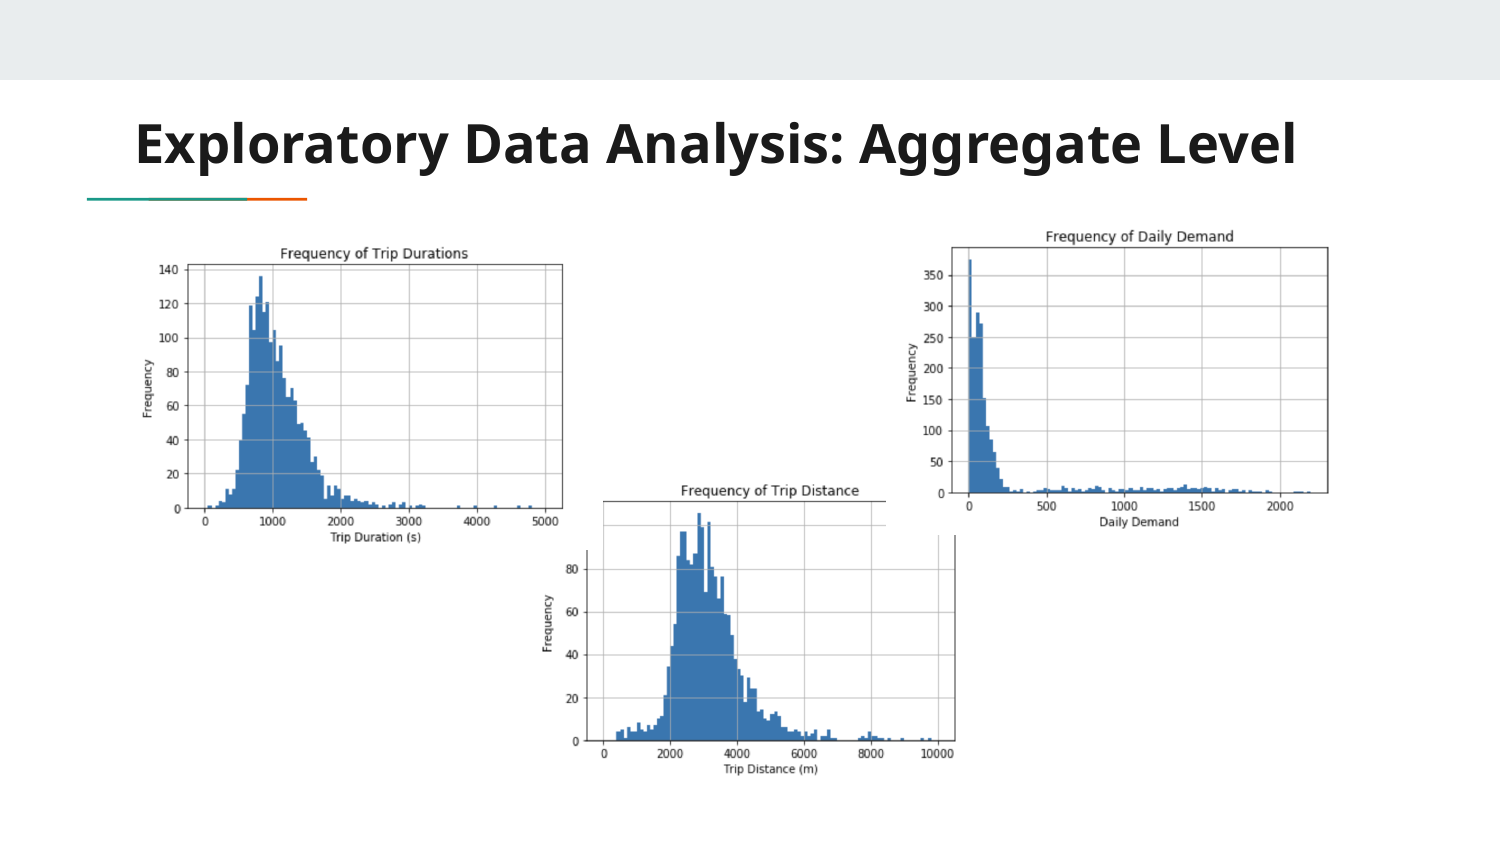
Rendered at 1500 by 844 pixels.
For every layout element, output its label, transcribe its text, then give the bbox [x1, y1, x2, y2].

title Exploratory Data Analysis: Aggregate Level [119, 94, 1381, 183]
picture [119, 213, 1355, 786]
